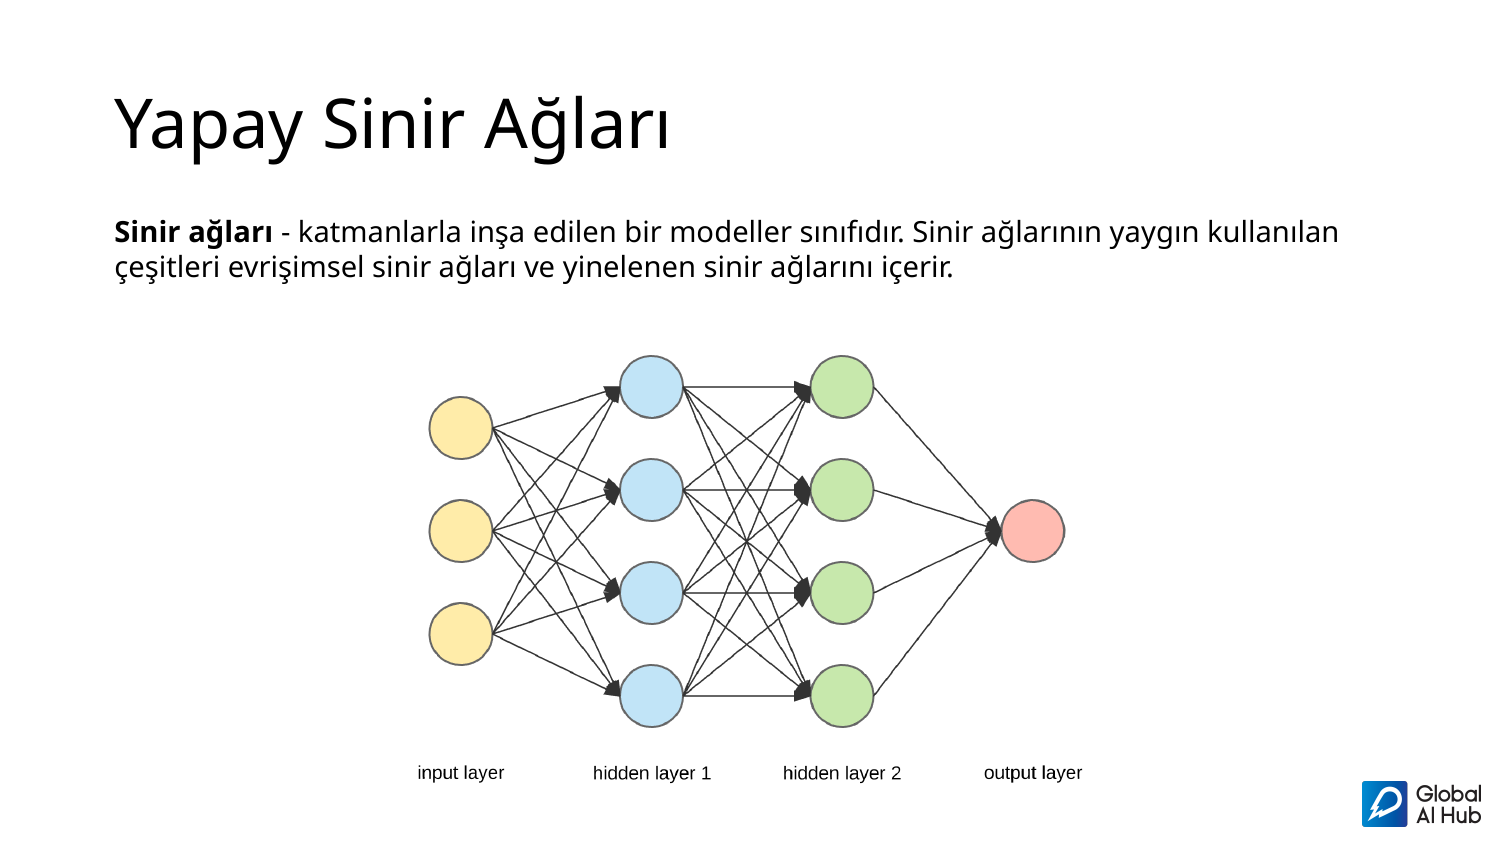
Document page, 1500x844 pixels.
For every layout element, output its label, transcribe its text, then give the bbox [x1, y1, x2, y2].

picture [1366, 781, 1481, 827]
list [404, 348, 1096, 792]
title Yapay Sinir Ağları [103, 44, 1397, 207]
text_box Sinir ağları - katmanlarla inşa edilen bir modeller sınıfıdır. Sinir ağlarının yaygın kullanılan çeşitleri evrişimsel sinir ağları ve yinelenen sinir ağlarını içerir. [103, 207, 1397, 290]
